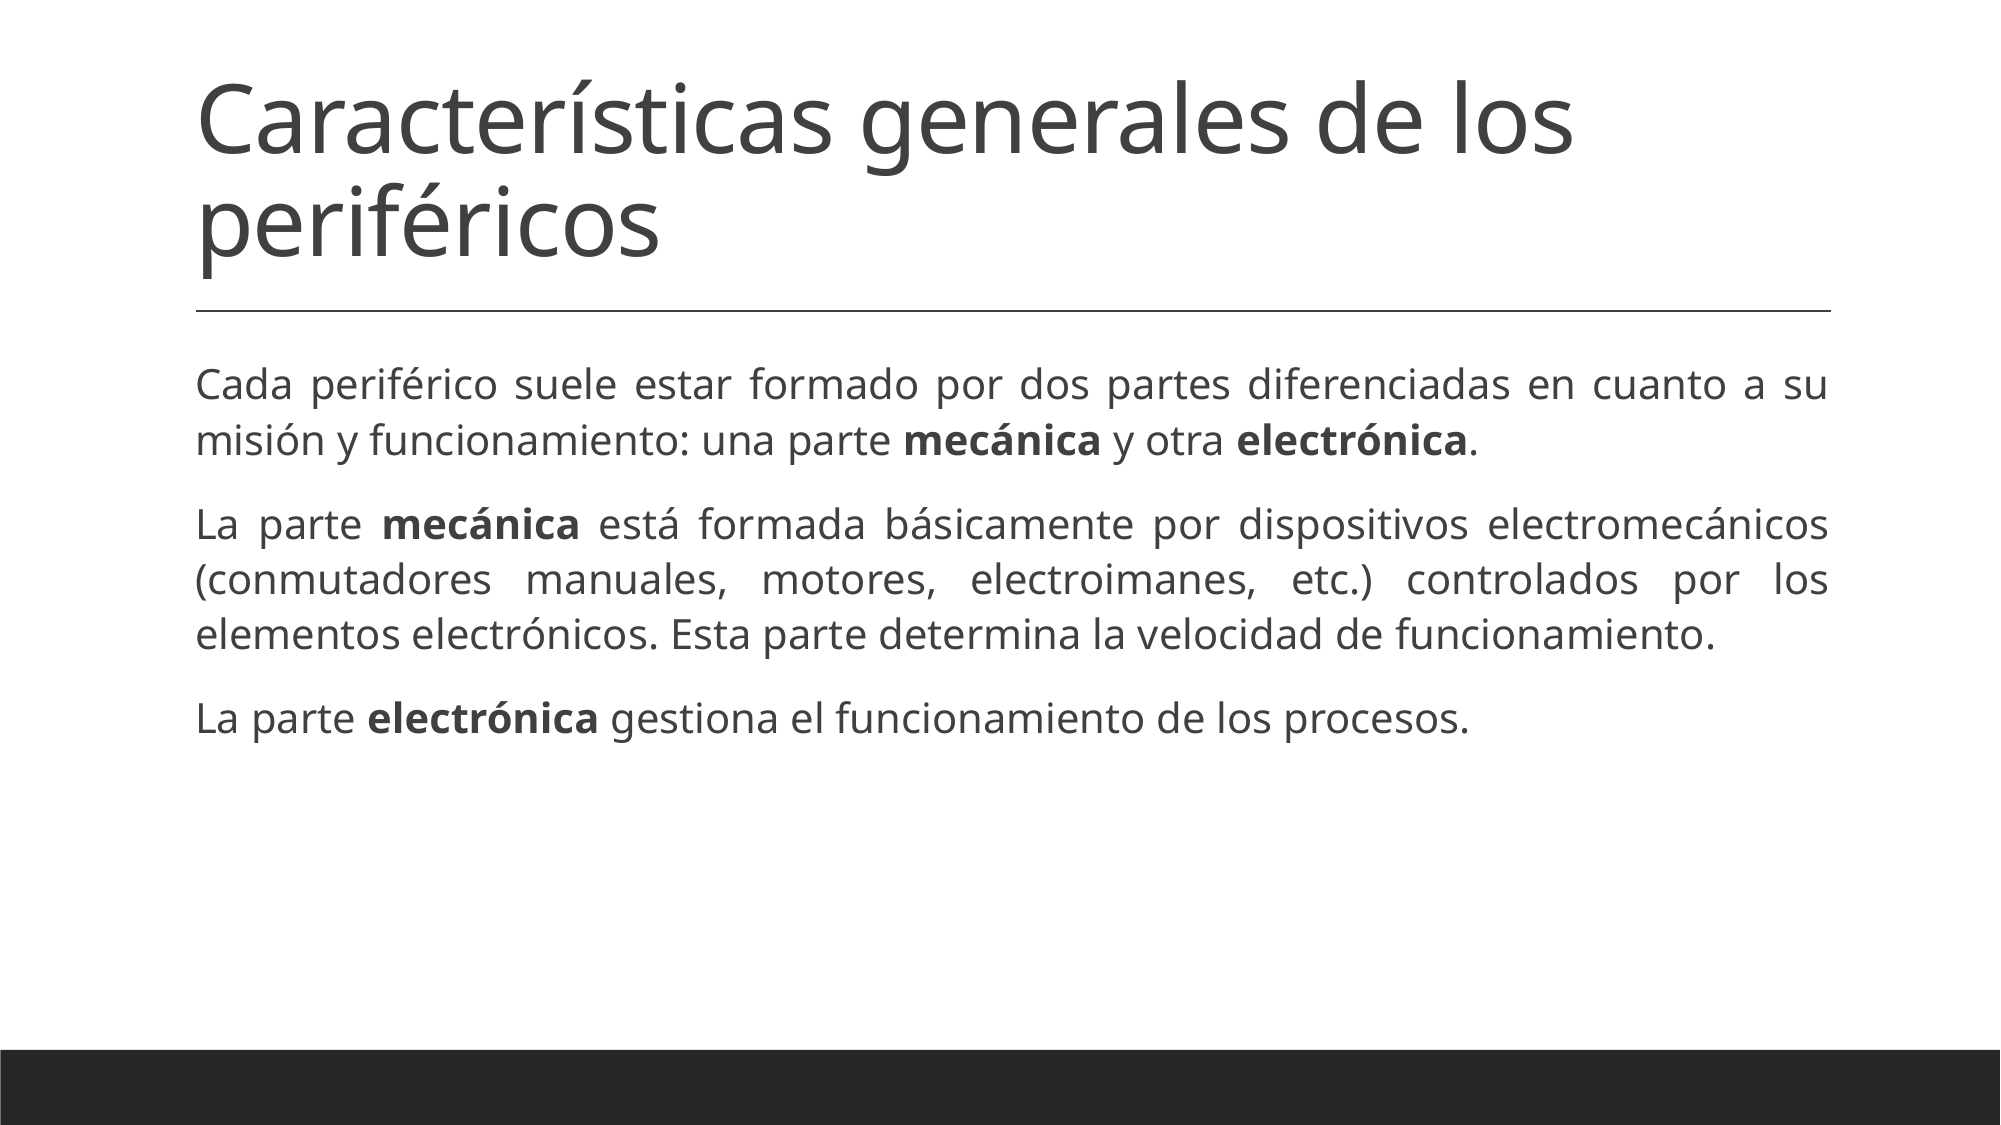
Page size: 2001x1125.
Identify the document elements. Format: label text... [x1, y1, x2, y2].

list Cada periférico suele estar formado por dos partes diferenciadas en cuanto a su misión y funcionamiento: una parte mecánica y otra electrónica. La parte mecánica está formada básicamente por dispositivos electromecánicos (conmutadores manuales, motores, electroimanes, etc.) controlados por los elementos electrónicos. Esta parte determina la velocidad de funcionamiento. La parte electrónica gestiona el funcionamiento de los procesos. [180, 345, 1830, 963]
title Características generales de los periféricos [180, 47, 1830, 285]
